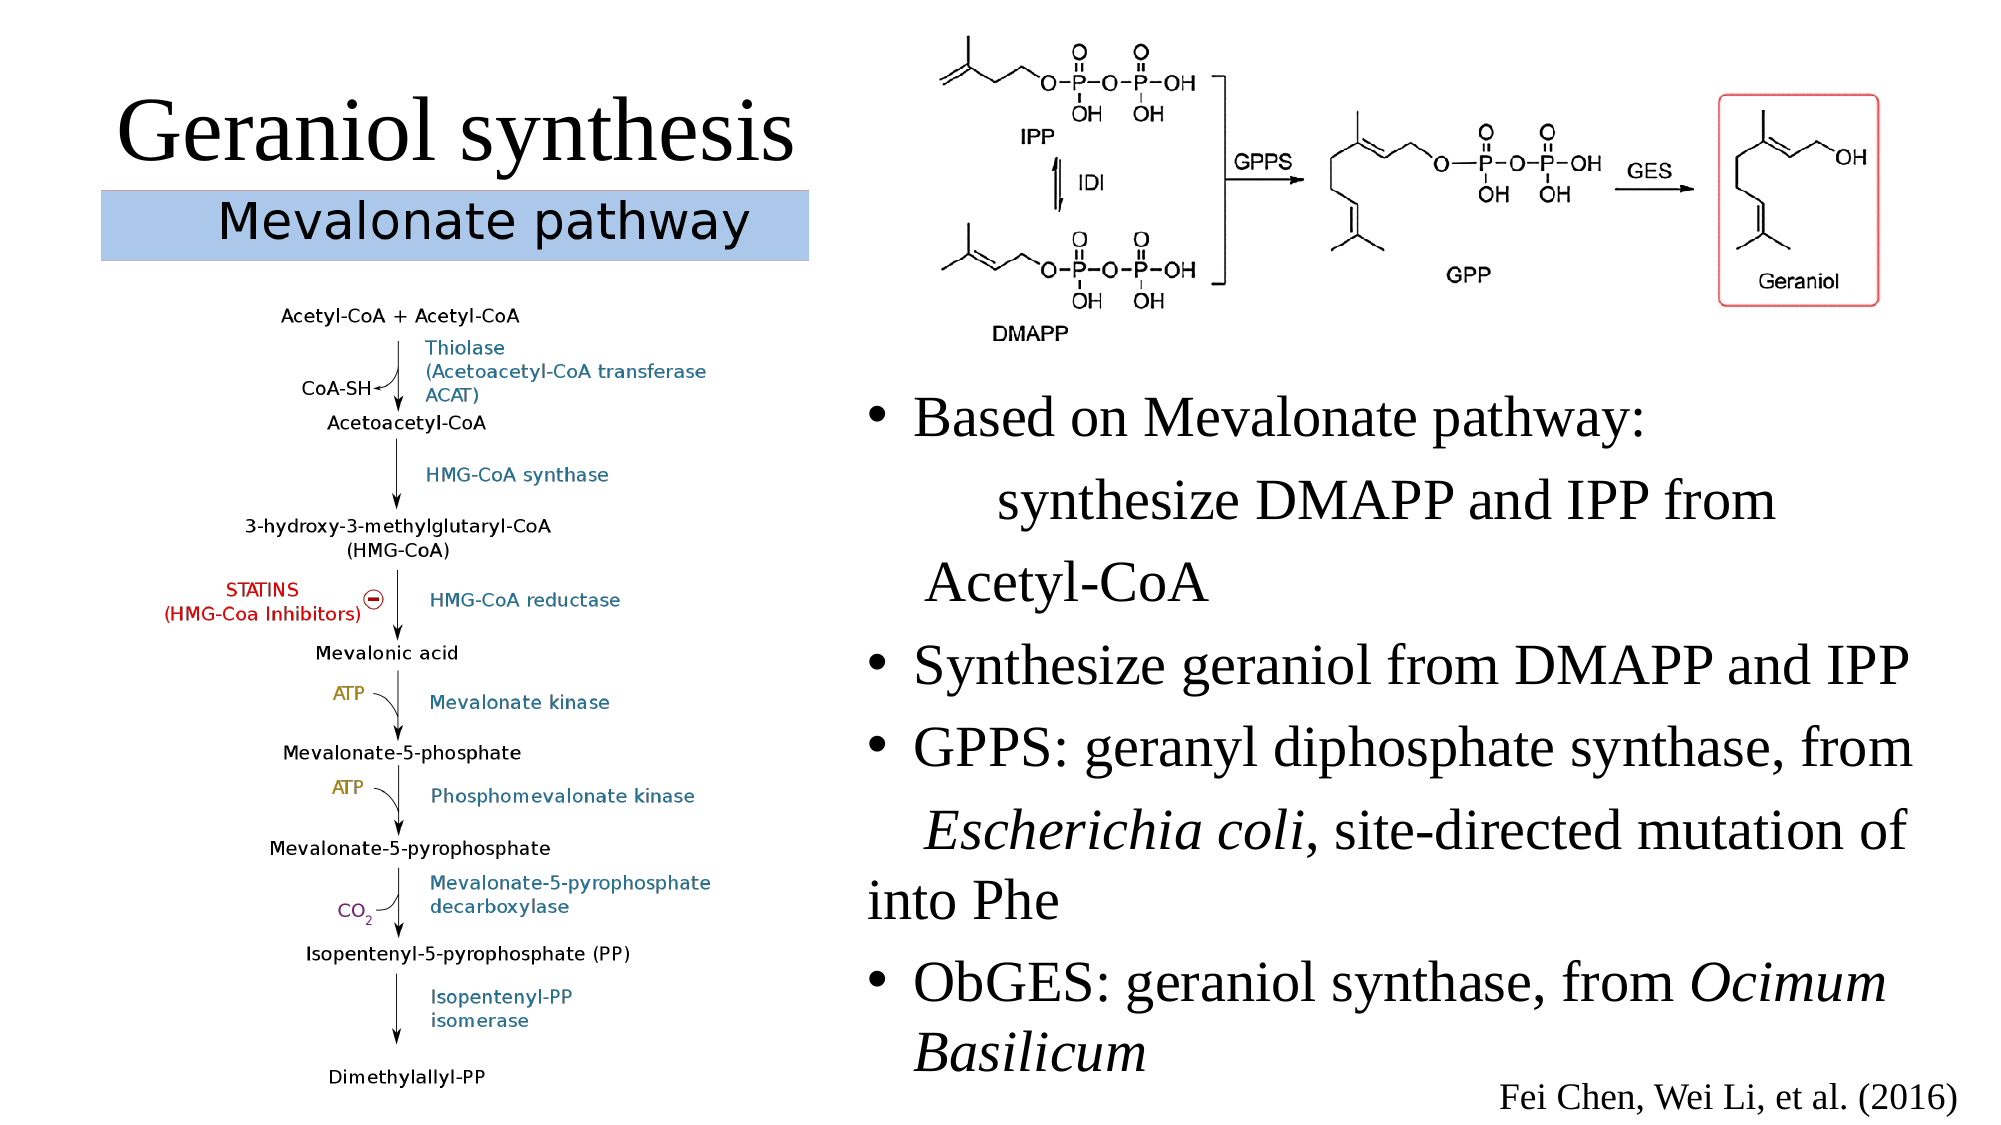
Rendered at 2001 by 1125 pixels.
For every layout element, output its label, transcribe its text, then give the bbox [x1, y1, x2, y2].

title Geraniol synthesis [101, 22, 922, 240]
picture [101, 183, 810, 1100]
picture [922, 8, 1883, 359]
text_box Fei Chen, Wei Li, et al. (2016) [1484, 1064, 2000, 1125]
